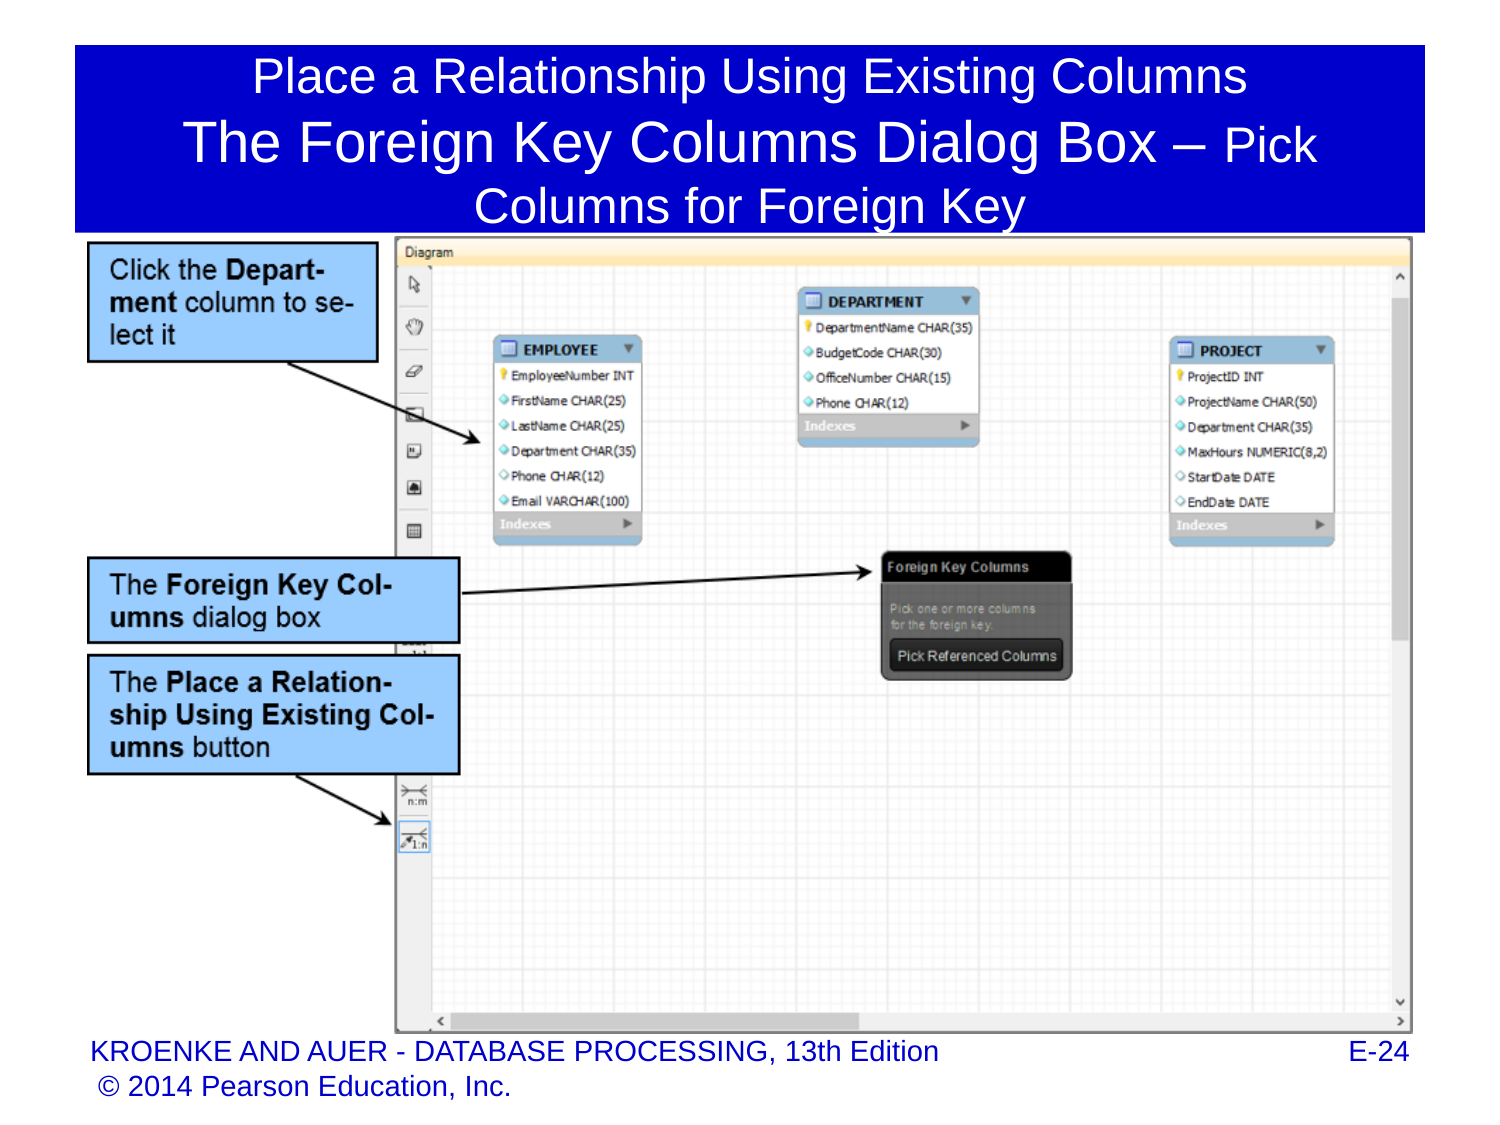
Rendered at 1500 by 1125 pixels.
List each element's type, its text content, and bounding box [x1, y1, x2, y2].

footer KROENKE AND AUER - DATABASE PROCESSING, 13th Edition © 2014 Pearson Education, Inc. [74, 1024, 963, 1104]
picture [87, 236, 1413, 1034]
title Place a Relationship Using Existing Columns The Foreign Key Columns Dialog Box – Pick Columns for Foreign Key [75, 45, 1425, 233]
slide_number E-24 [1074, 1024, 1426, 1103]
